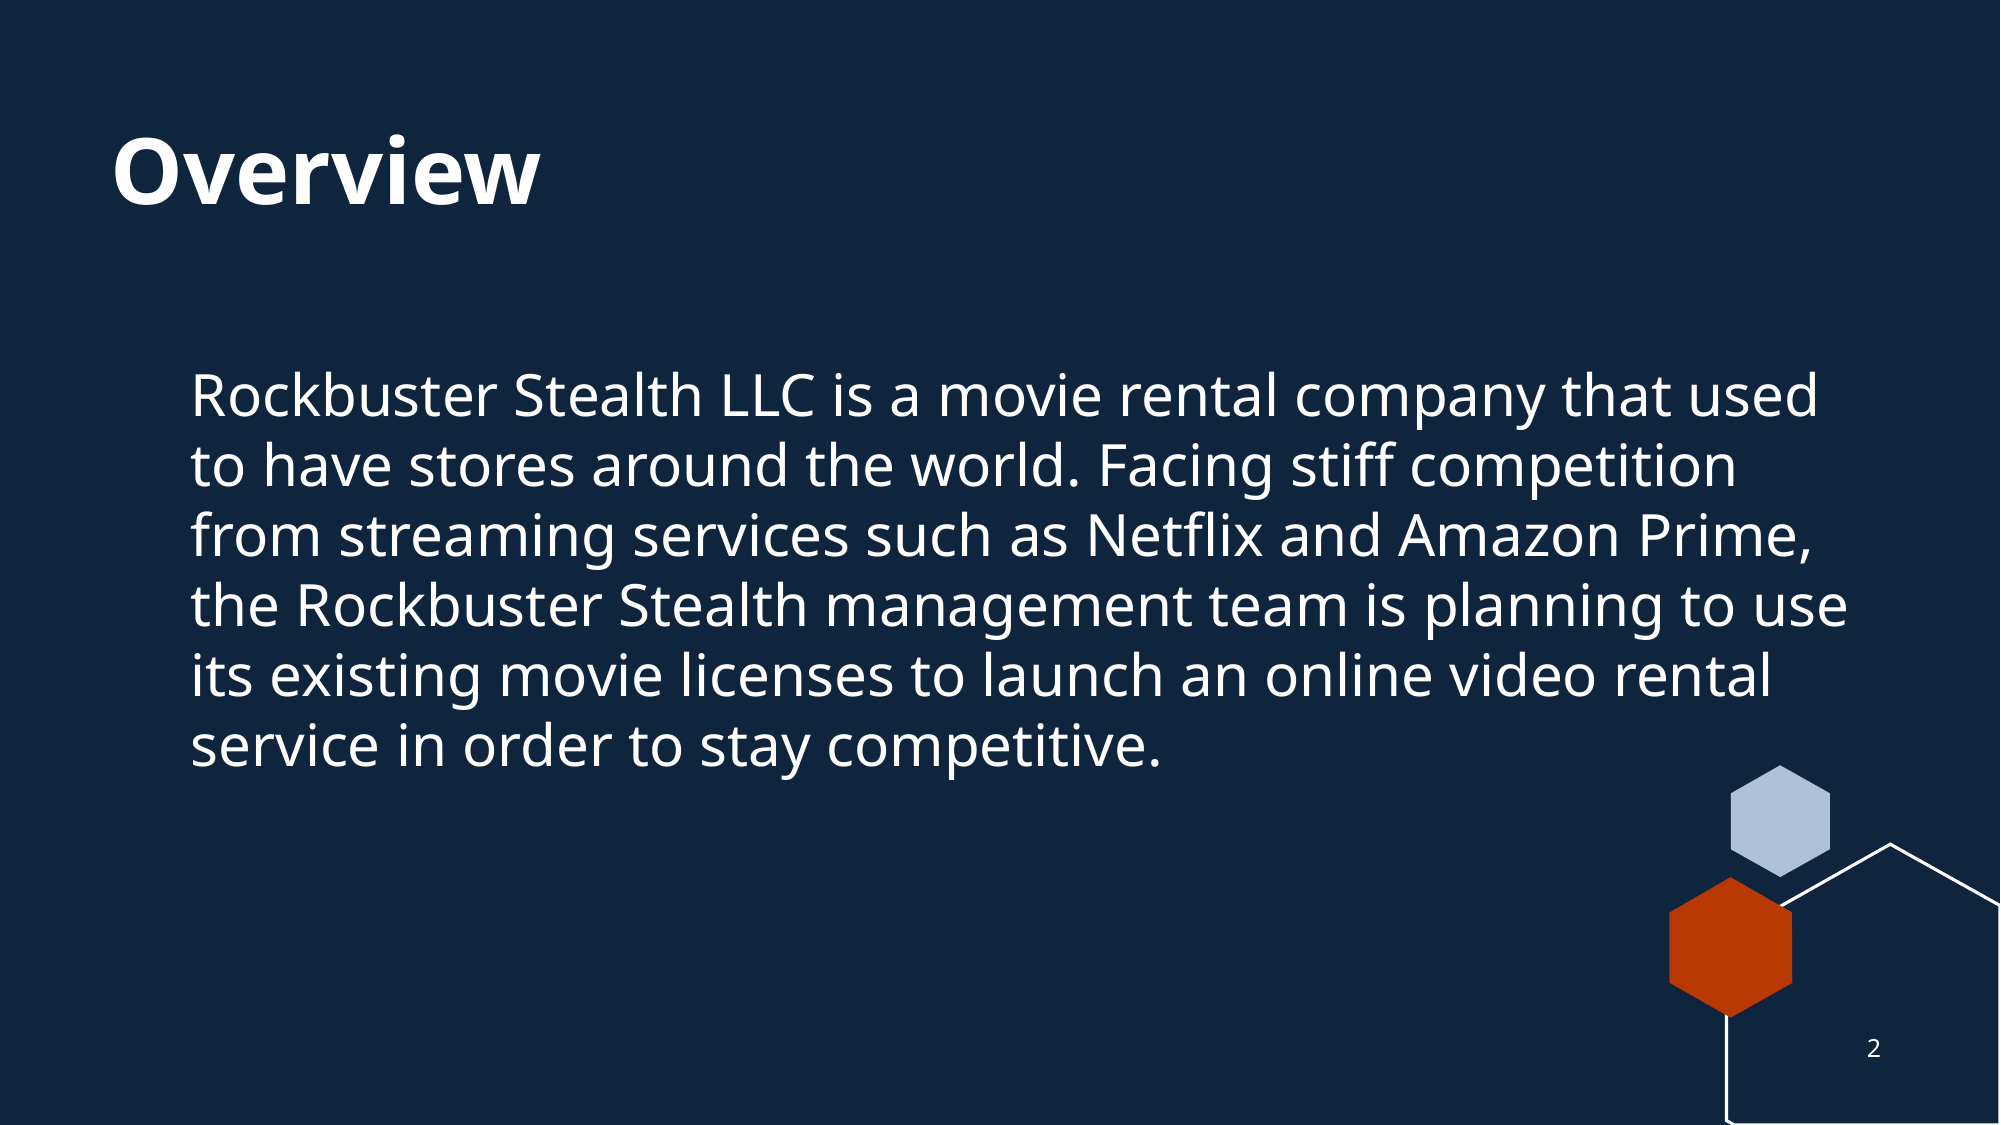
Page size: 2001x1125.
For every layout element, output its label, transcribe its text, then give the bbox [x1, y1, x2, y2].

text_box Rockbuster Stealth LLC is a movie rental company that used to have stores around the world. Facing stiff competition from streaming services such as Netflix and Amazon Prime, the Rockbuster Stealth management team is planning to use its existing movie licenses to launch an online video rental service in order to stay competitive. [176, 351, 1882, 786]
title Overview [95, 118, 1882, 352]
text_box 2 [1836, 1019, 1912, 1080]
